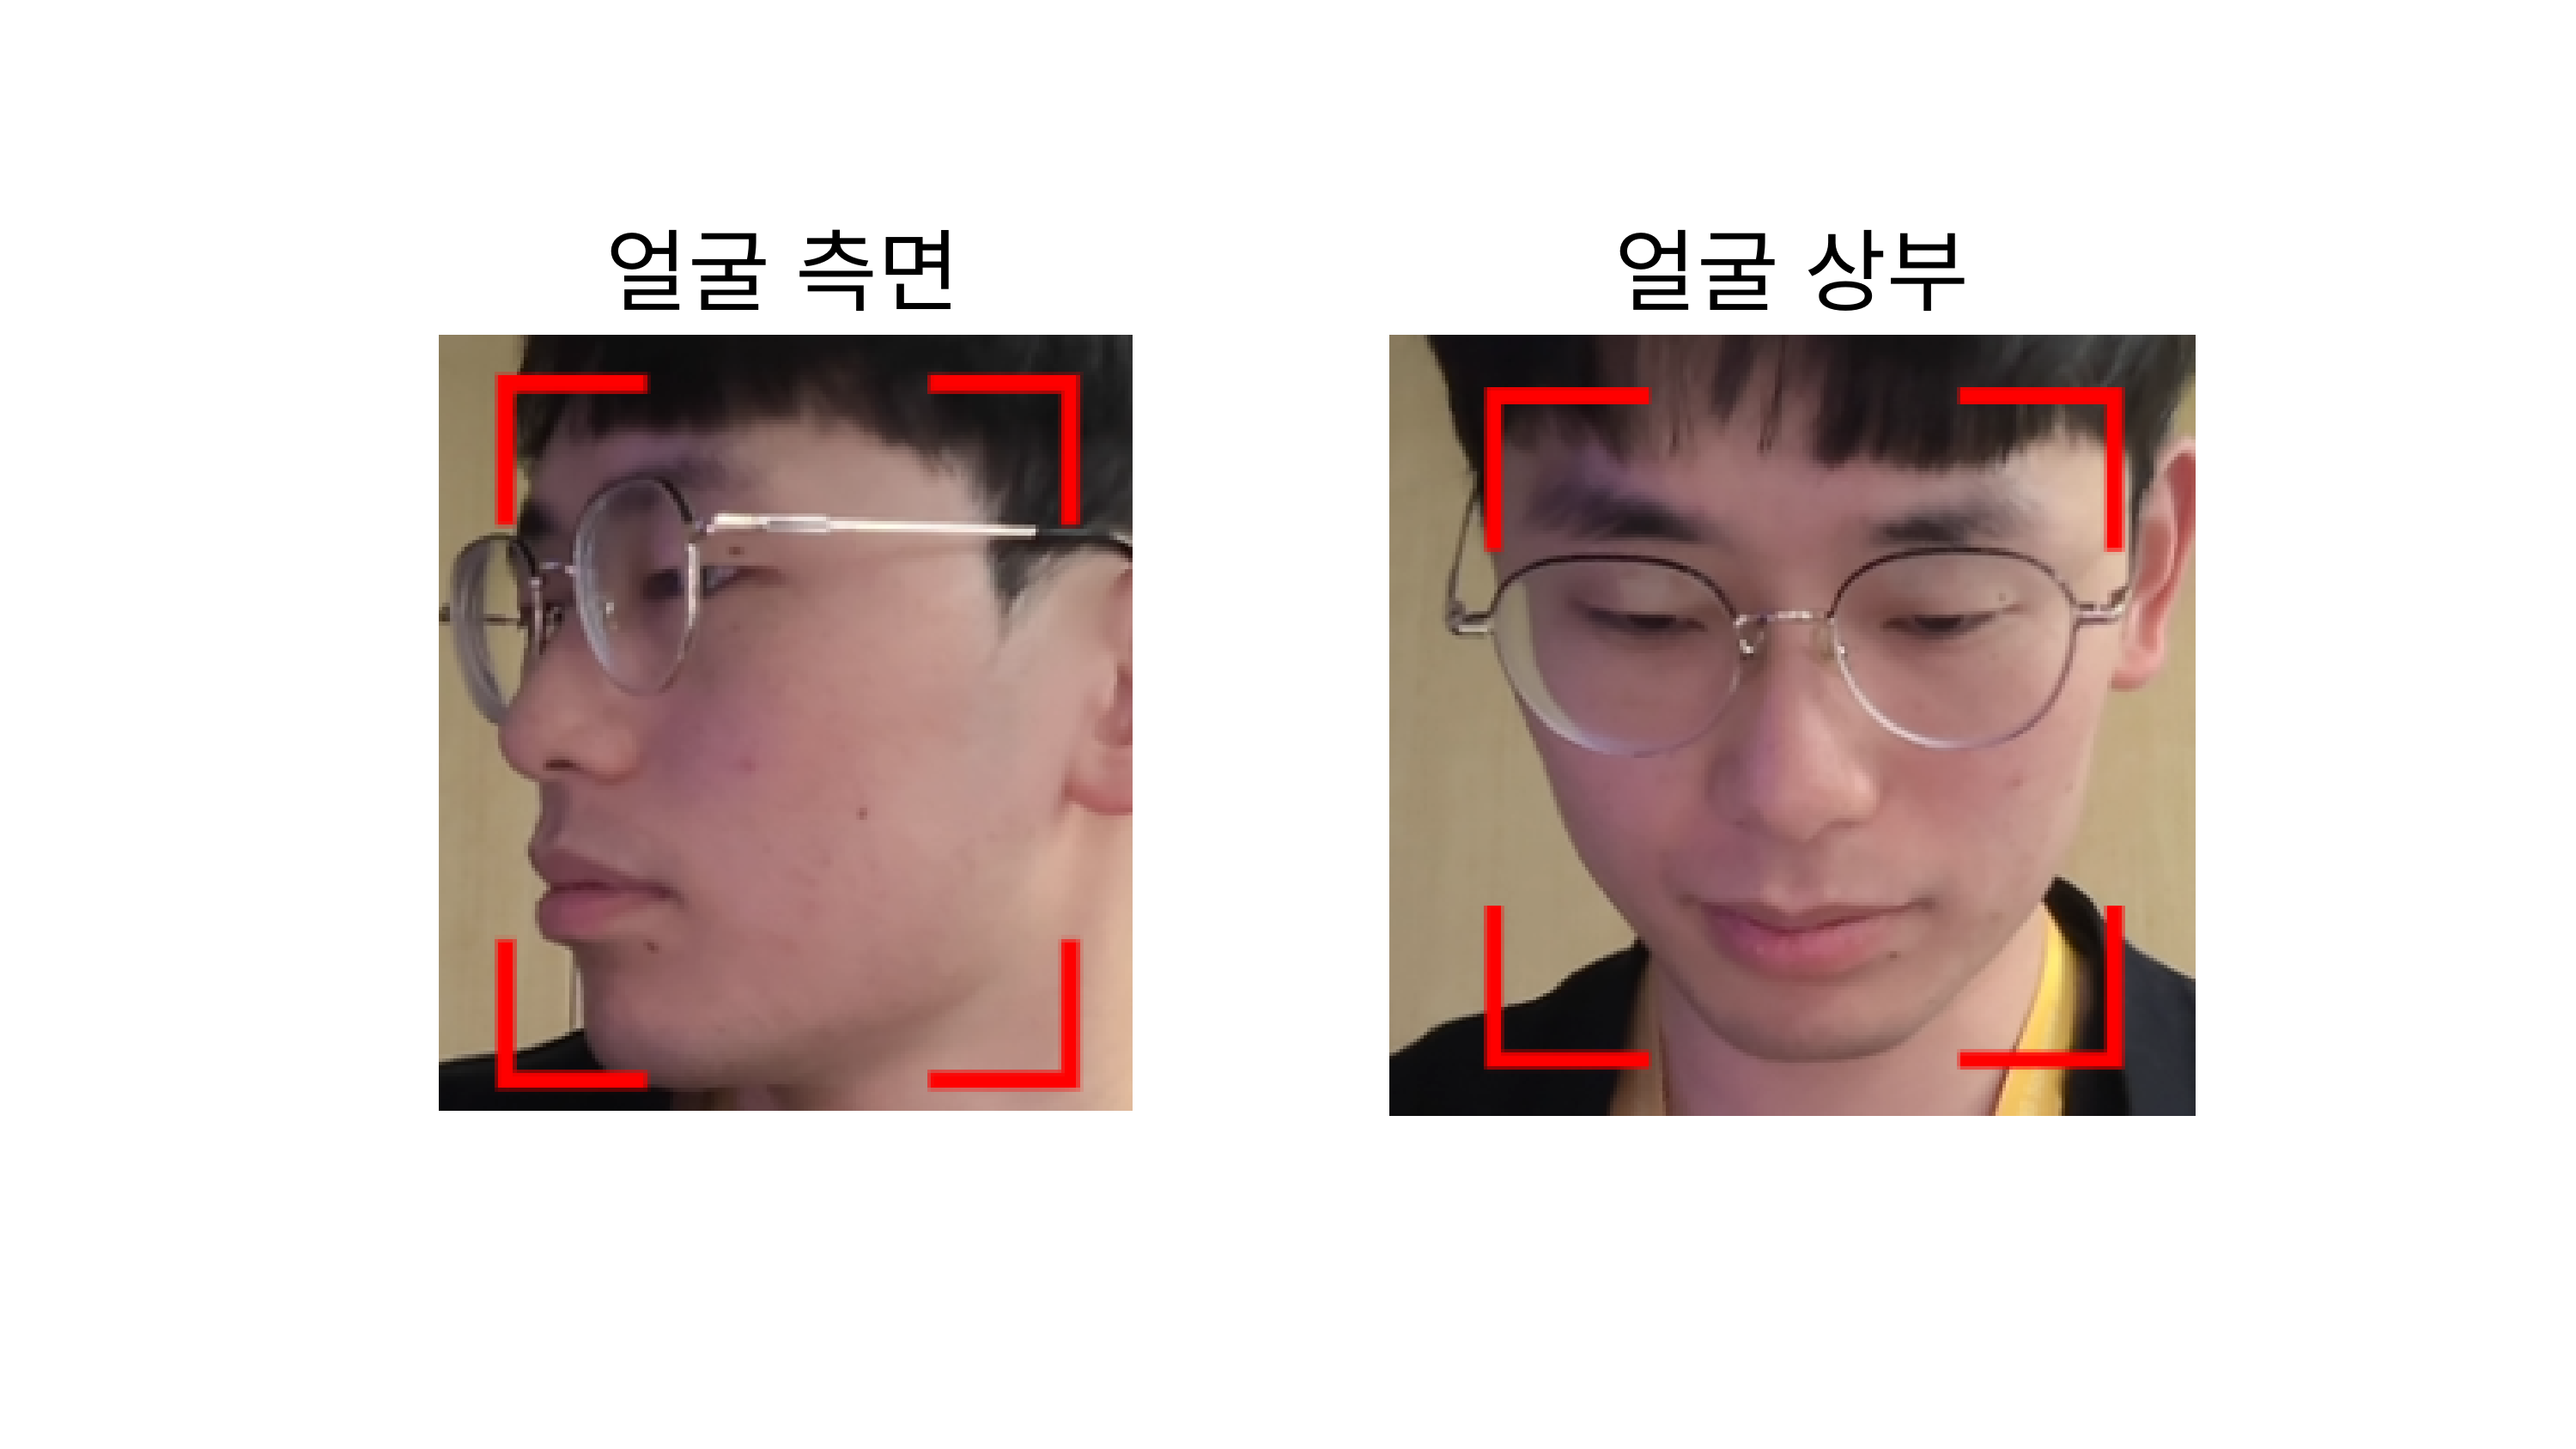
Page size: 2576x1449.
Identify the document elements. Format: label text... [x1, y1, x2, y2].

text_box 얼굴 측면 [408, 209, 1159, 336]
picture [439, 335, 1133, 1111]
picture [1389, 335, 2196, 1116]
text_box 얼굴 상부 [1417, 209, 2168, 333]
